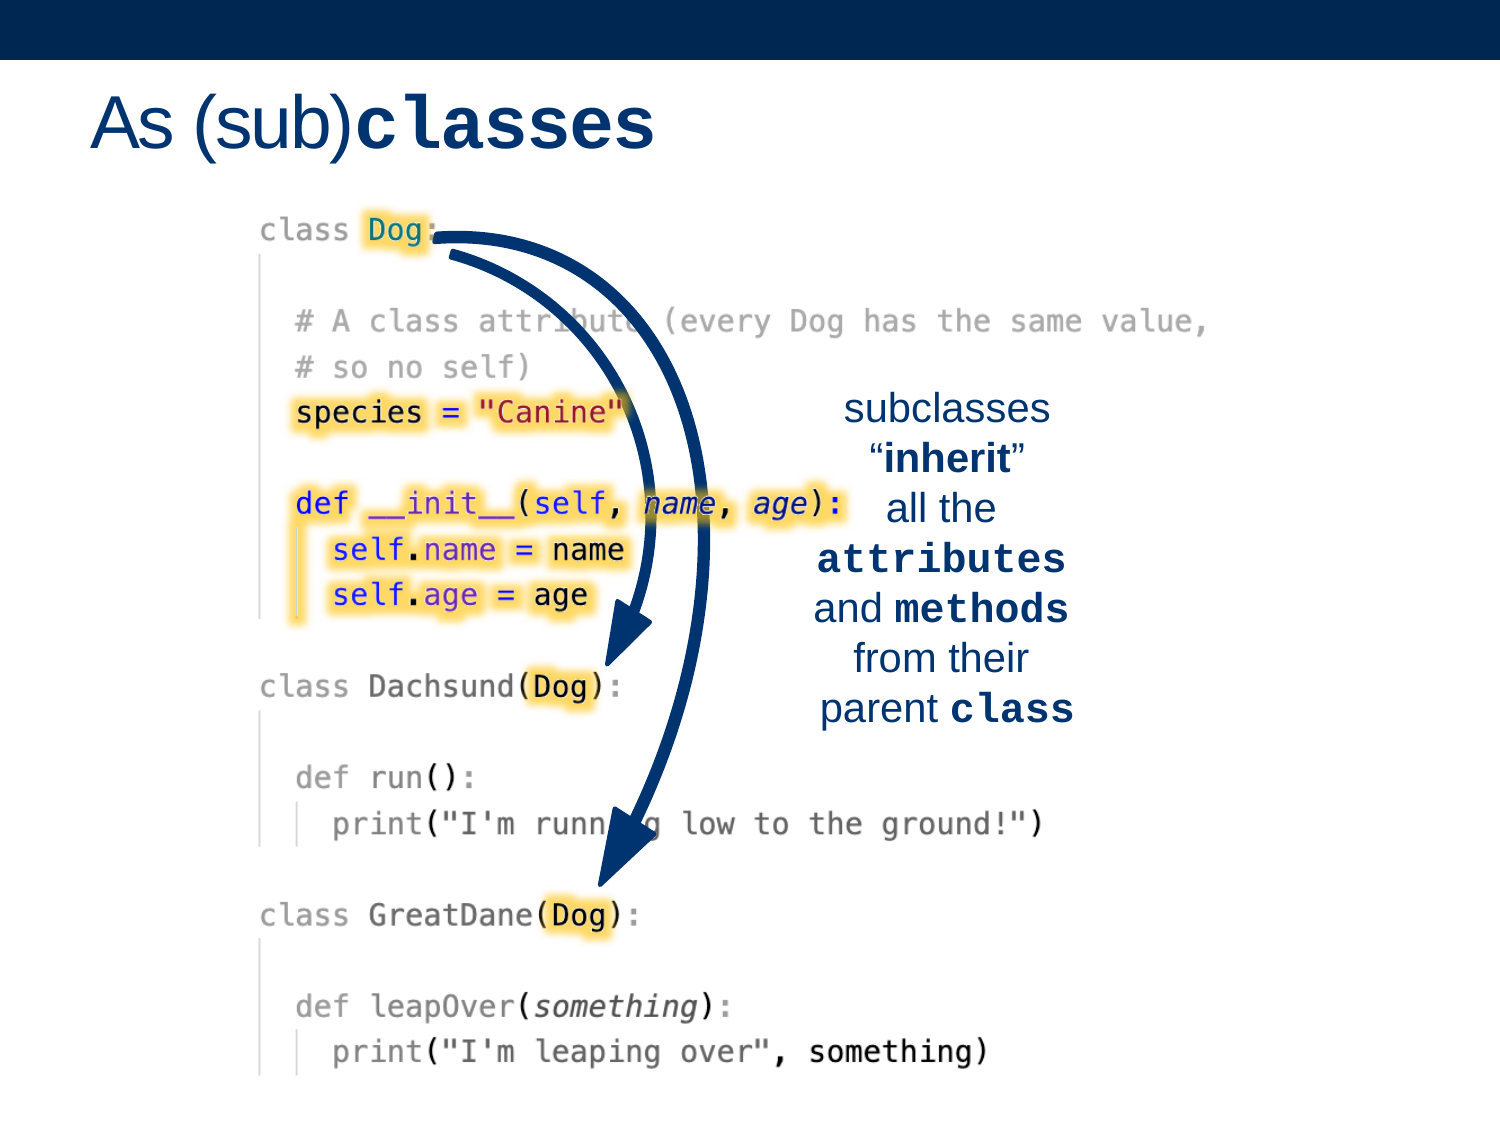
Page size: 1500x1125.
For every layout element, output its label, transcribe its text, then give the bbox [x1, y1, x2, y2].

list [252, 211, 1214, 1088]
title As (sub)classes [75, 37, 1425, 200]
picture [364, 211, 421, 250]
picture [531, 672, 587, 707]
picture [552, 898, 608, 939]
picture [286, 395, 845, 616]
